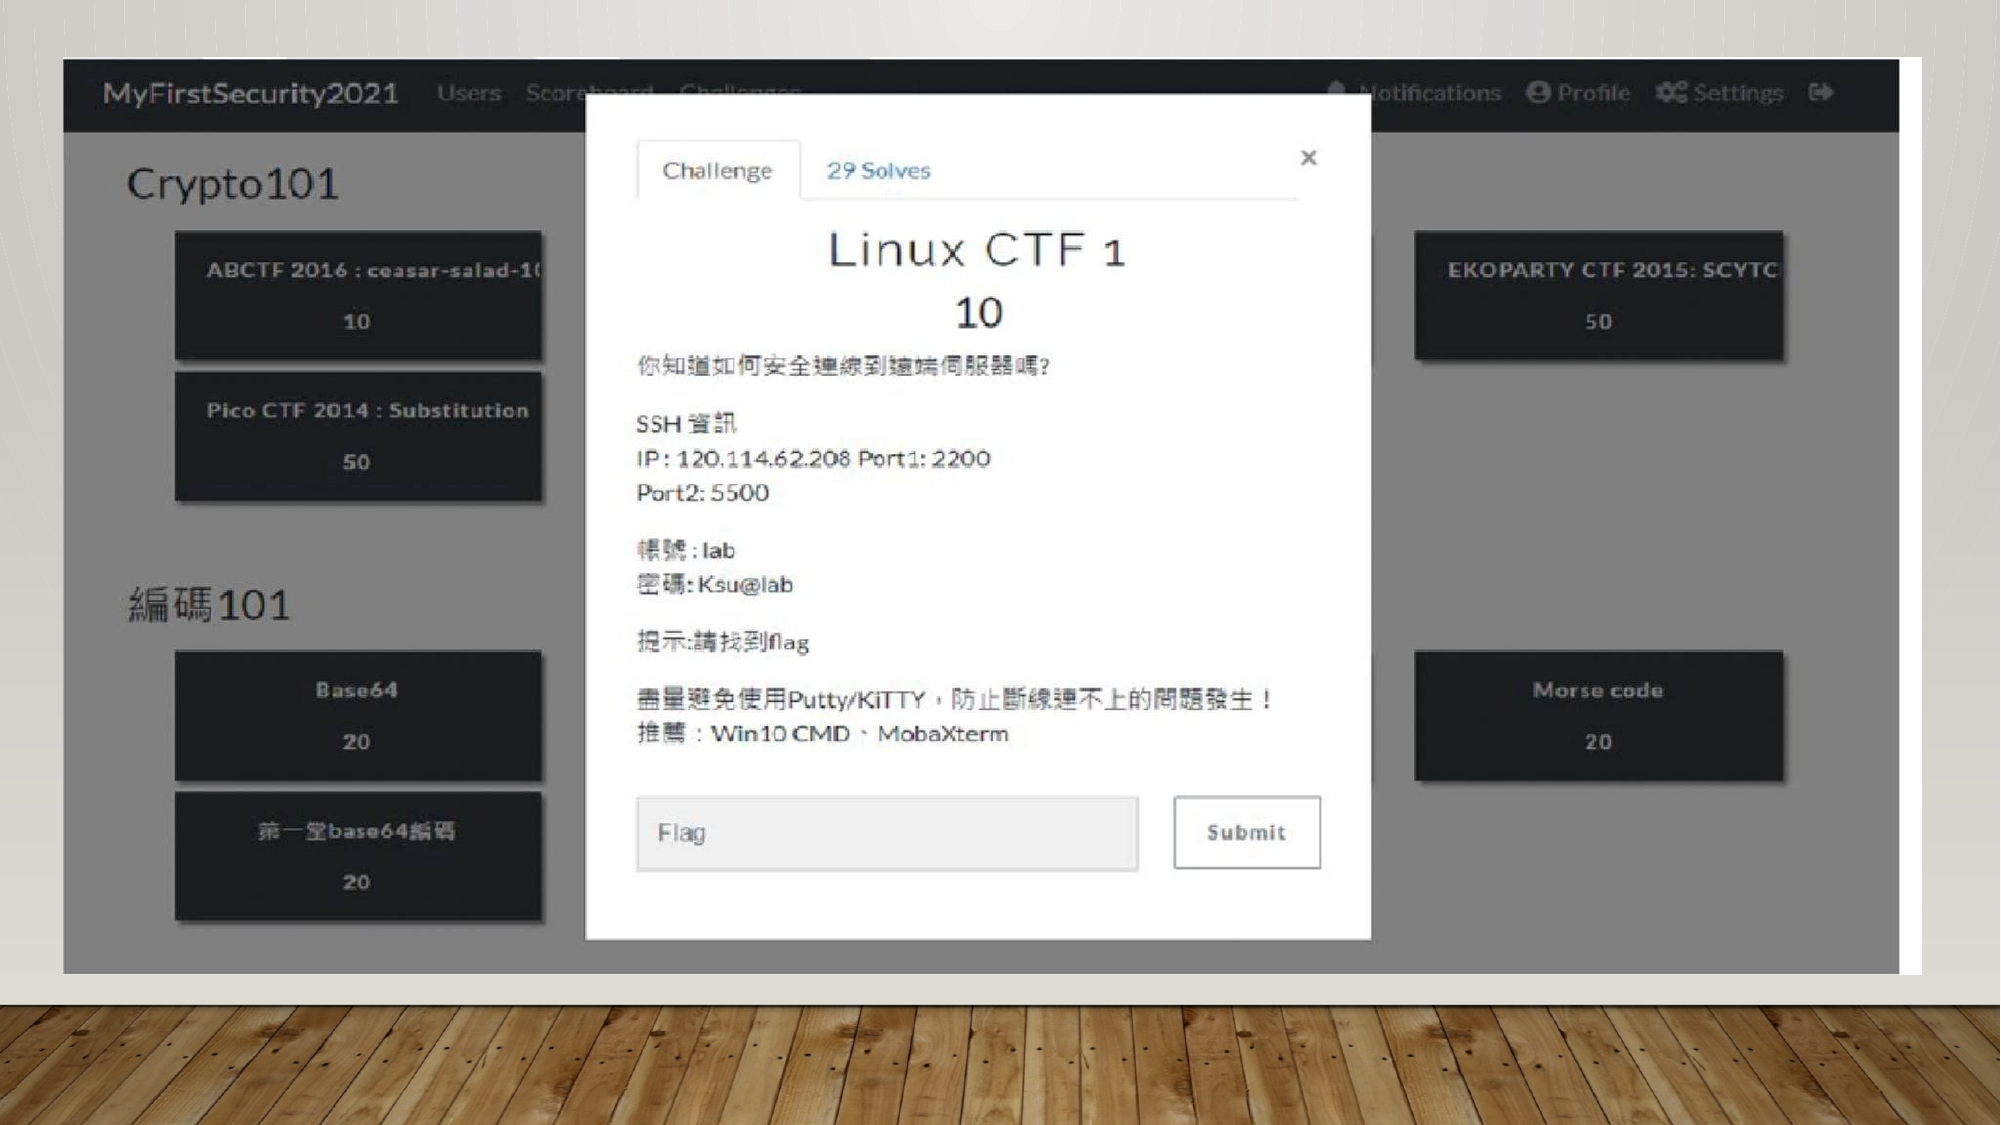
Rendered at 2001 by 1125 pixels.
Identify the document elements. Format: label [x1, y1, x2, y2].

picture [62, 57, 1922, 976]
picture [0, 1005, 2000, 1125]
